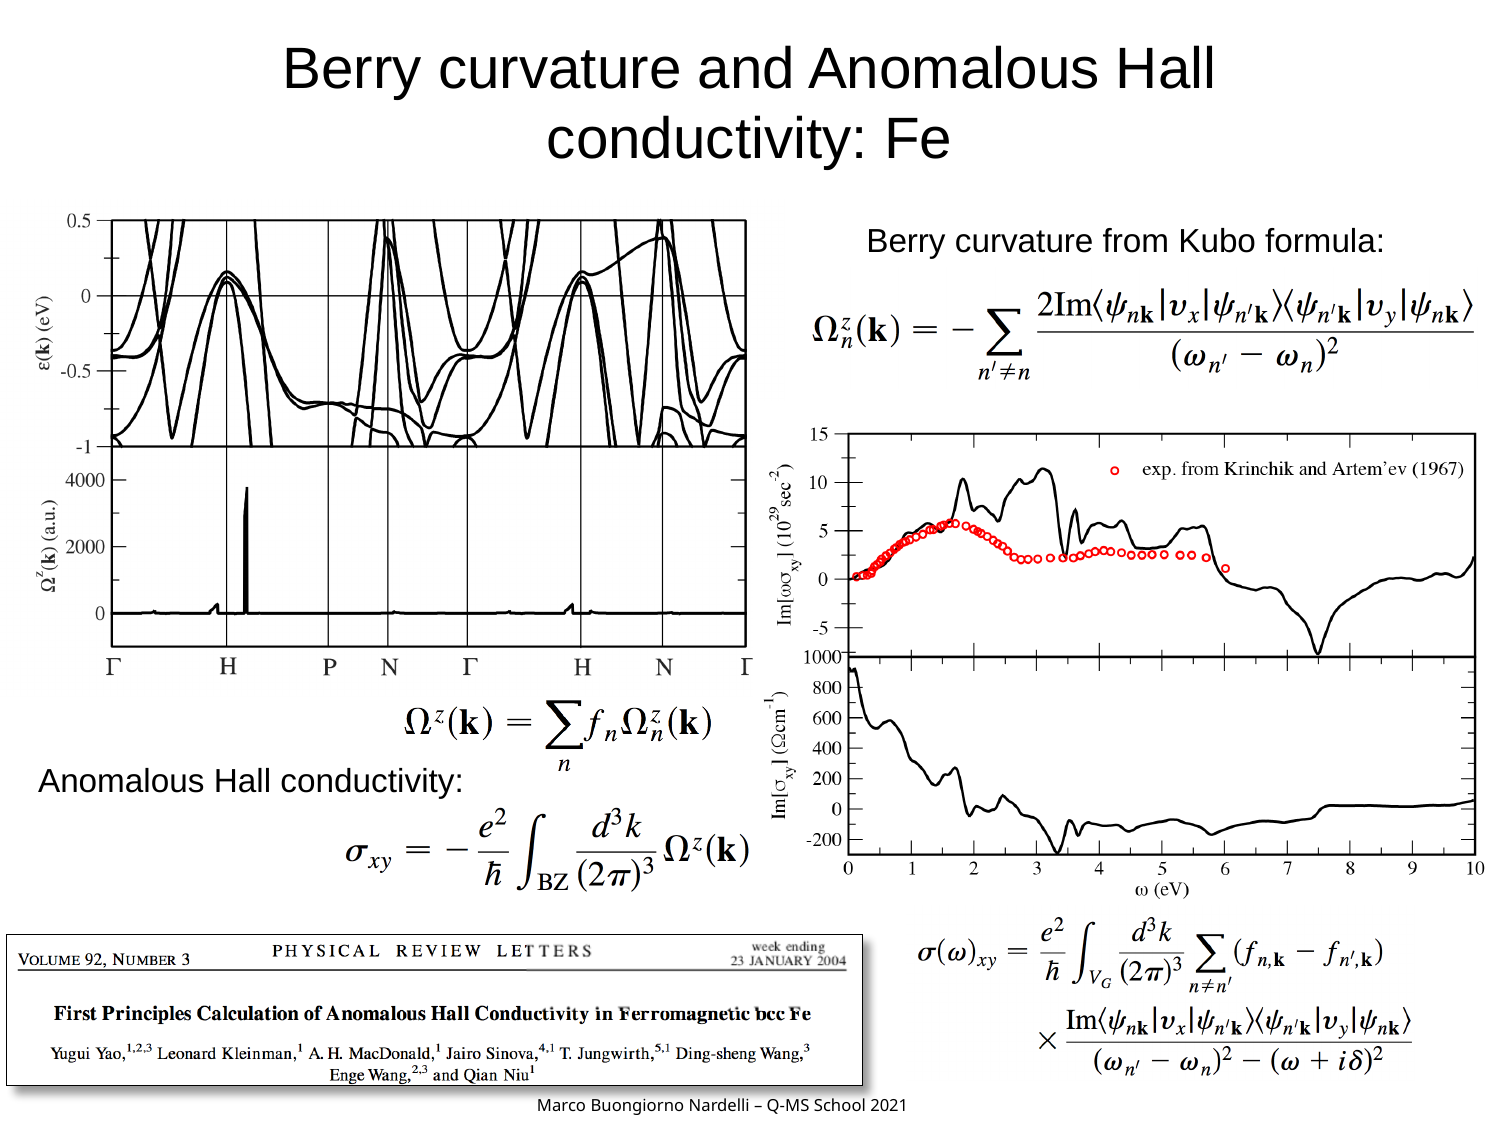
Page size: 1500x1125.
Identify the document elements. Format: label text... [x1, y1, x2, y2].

picture [0, 199, 1498, 1081]
text_box Anomalous Hall conductivity: [30, 751, 473, 807]
title Berry curvature and Anomalous Hall conductivity: Fe [111, 0, 1388, 201]
picture [6, 933, 863, 1086]
picture [326, 784, 751, 907]
picture [801, 267, 1478, 389]
text_box Berry curvature from Kubo formula: [858, 211, 1394, 267]
